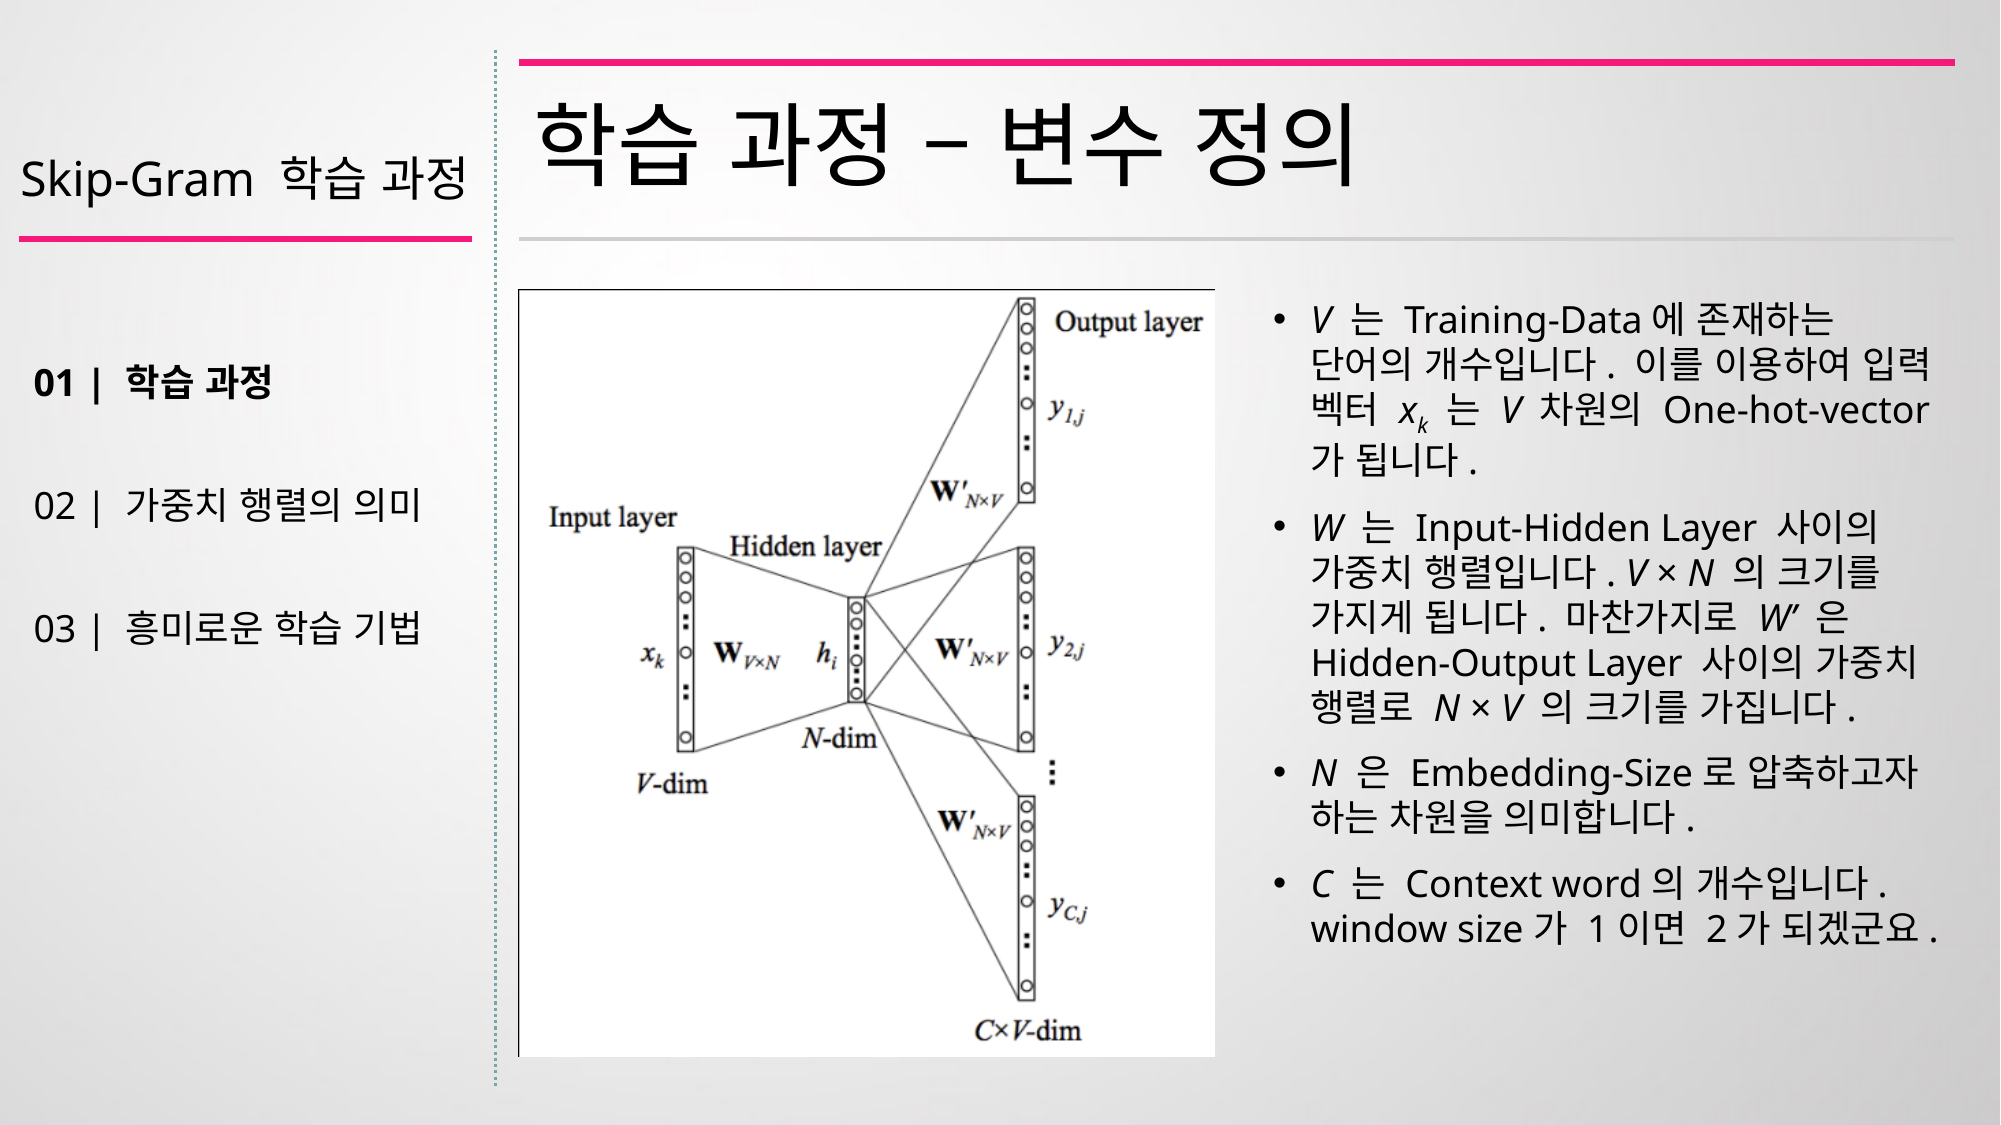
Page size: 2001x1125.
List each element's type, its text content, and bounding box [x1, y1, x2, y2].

picture [0, 0, 2000, 1125]
list 01 | 학습 과정 02 | 가중치 행렬의 의미 03 | 흥미로운 학습 기법 [18, 291, 472, 807]
text_box Skip-Gram 학습 과정 [0, 140, 501, 213]
title 학습 과정 – 변수 정의 [518, 92, 1955, 207]
list V 는 Training-Data에 존재하는 단어의 개수입니다. 이를 이용하여 입력 벡터 xk 는 V 차원의 One-hot-vector가 됩니다. W 는 Input-Hidden Layer 사이의 가중치 행렬입니다. V × N 의 크기를 가지게 됩니다. 마찬가지로 W’ 은 Hidden-Output Layer 사이의 가중치 행렬로 N × V 의 크기를 가집니다. N 은 Embedding-Size로 압축하고자 하는 차원을 의미합니다. C 는 Context word의 개수입니다. window size가 1이면 2가 되겠군요. [1258, 289, 1955, 1057]
